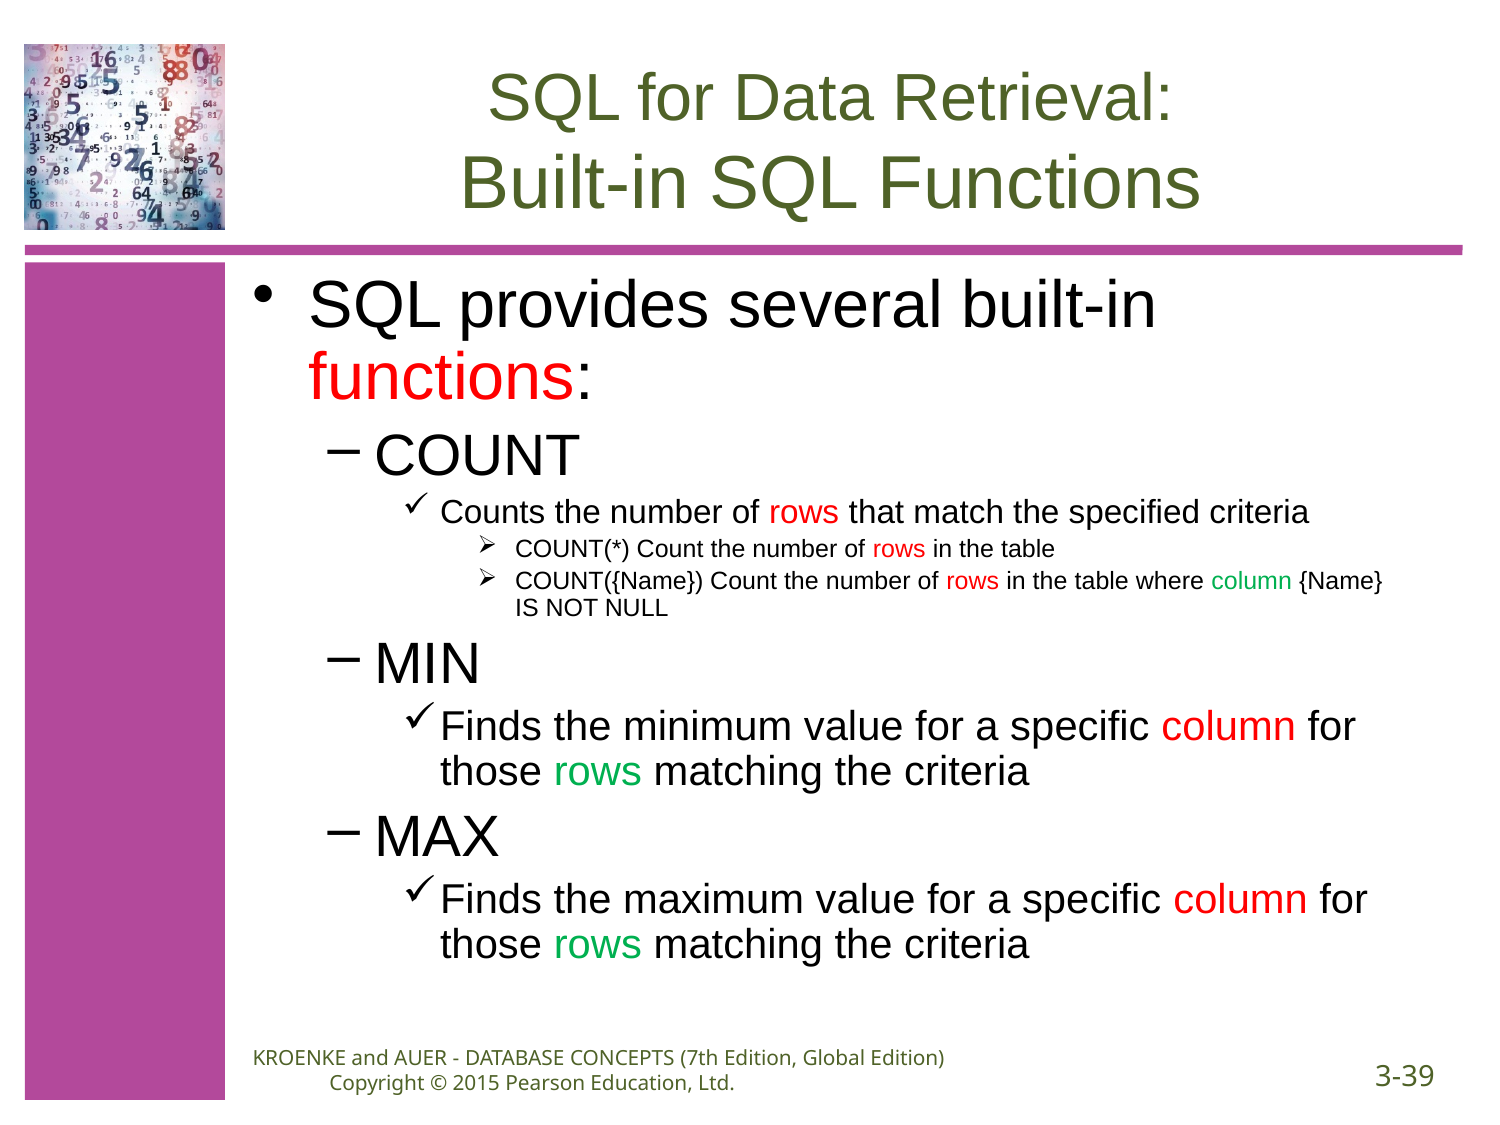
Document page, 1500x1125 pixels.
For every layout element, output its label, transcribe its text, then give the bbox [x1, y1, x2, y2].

picture [24, 44, 225, 230]
list SQL provides several built-in functions: COUNT Counts the number of rows that match the specified criteria COUNT(*) Count the number of rows in the table COUNT({Name}) Count the number of rows in the table where column {Name} IS NOT NULL MIN Finds the minimum value for a specific column for those rows matching the criteria MAX Finds the maximum value for a specific column for those rows matching the criteria [237, 262, 1426, 1026]
title SQL for Data Retrieval: Built-in SQL Functions [237, 44, 1426, 233]
slide_number 3-39 [1287, 1049, 1451, 1103]
footer KROENKE and AUER - DATABASE CONCEPTS (7th Edition, Global Edition) Copyright © 2015 Pearson Education, Ltd. [237, 1037, 1088, 1104]
